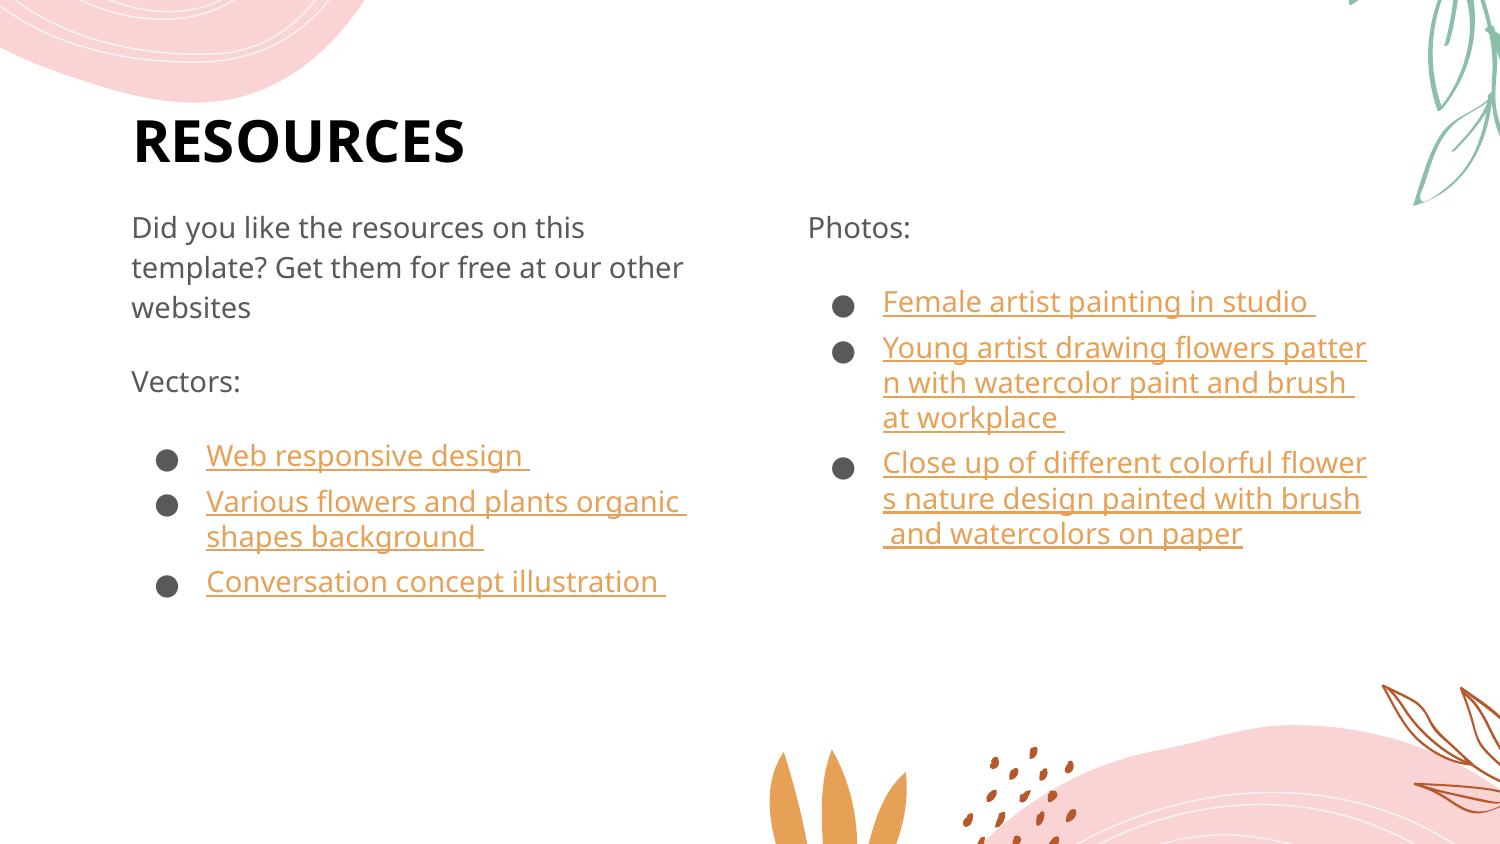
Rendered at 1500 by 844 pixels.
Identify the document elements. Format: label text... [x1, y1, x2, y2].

title RESOURCES [117, 89, 1384, 184]
list Photos: Female artist painting in studio Young artist drawing flowers pattern with watercolor paint and brush at workplace Close up of different colorful flowers nature design painted with brush and watercolors on paper [792, 189, 1384, 750]
list Did you like the resources on this template? Get them for free at our other websites Vectors: Web responsive design Various flowers and plants organic shapes background Conversation concept illustration [116, 189, 708, 750]
